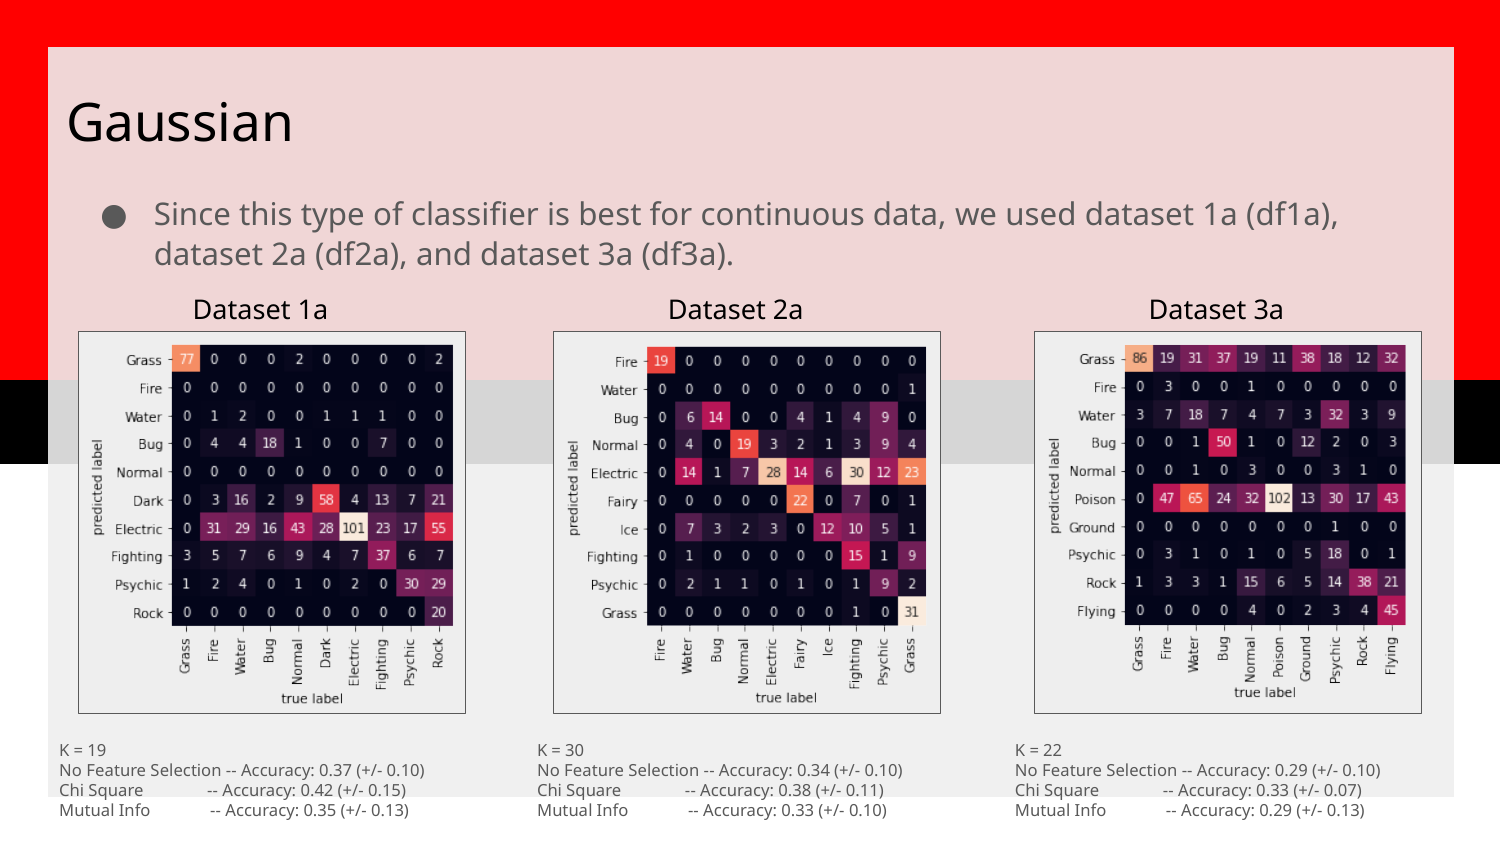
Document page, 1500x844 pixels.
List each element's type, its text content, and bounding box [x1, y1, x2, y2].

text_box Dataset 3a [1133, 277, 1323, 334]
text_box K = 30 No Feature Selection -- Accuracy: 0.34 (+/- 0.10) Chi Square -- Accuracy: 0.38 (+/- 0.11) Mutual Info -- Accuracy: 0.33 (+/- 0.10) [522, 724, 978, 835]
text_box K = 19 No Feature Selection -- Accuracy: 0.37 (+/- 0.10) Chi Square -- Accuracy: 0.42 (+/- 0.15) Mutual Info -- Accuracy: 0.35 (+/- 0.13) [44, 724, 500, 835]
text_box [553, 331, 652, 714]
text_box Dataset 2a [652, 277, 842, 337]
text_box [1034, 331, 1133, 714]
text_box [1323, 331, 1422, 714]
text_box [367, 331, 466, 714]
text_box [78, 331, 177, 342]
text_box Dataset 1a [177, 277, 367, 336]
title Gaussian [51, 72, 1449, 167]
list Since this type of classifier is best for continuous data, we used dataset 1a (df1a), dataset 2a (df2a), and dataset 3a (df3a). [63, 177, 1437, 296]
picture [0, 0, 1500, 844]
text_box K = 22 No Feature Selection -- Accuracy: 0.29 (+/- 0.10) Chi Square -- Accuracy: 0.33 (+/- 0.07) Mutual Info -- Accuracy: 0.29 (+/- 0.13) [1000, 724, 1456, 835]
text_box [842, 331, 941, 714]
